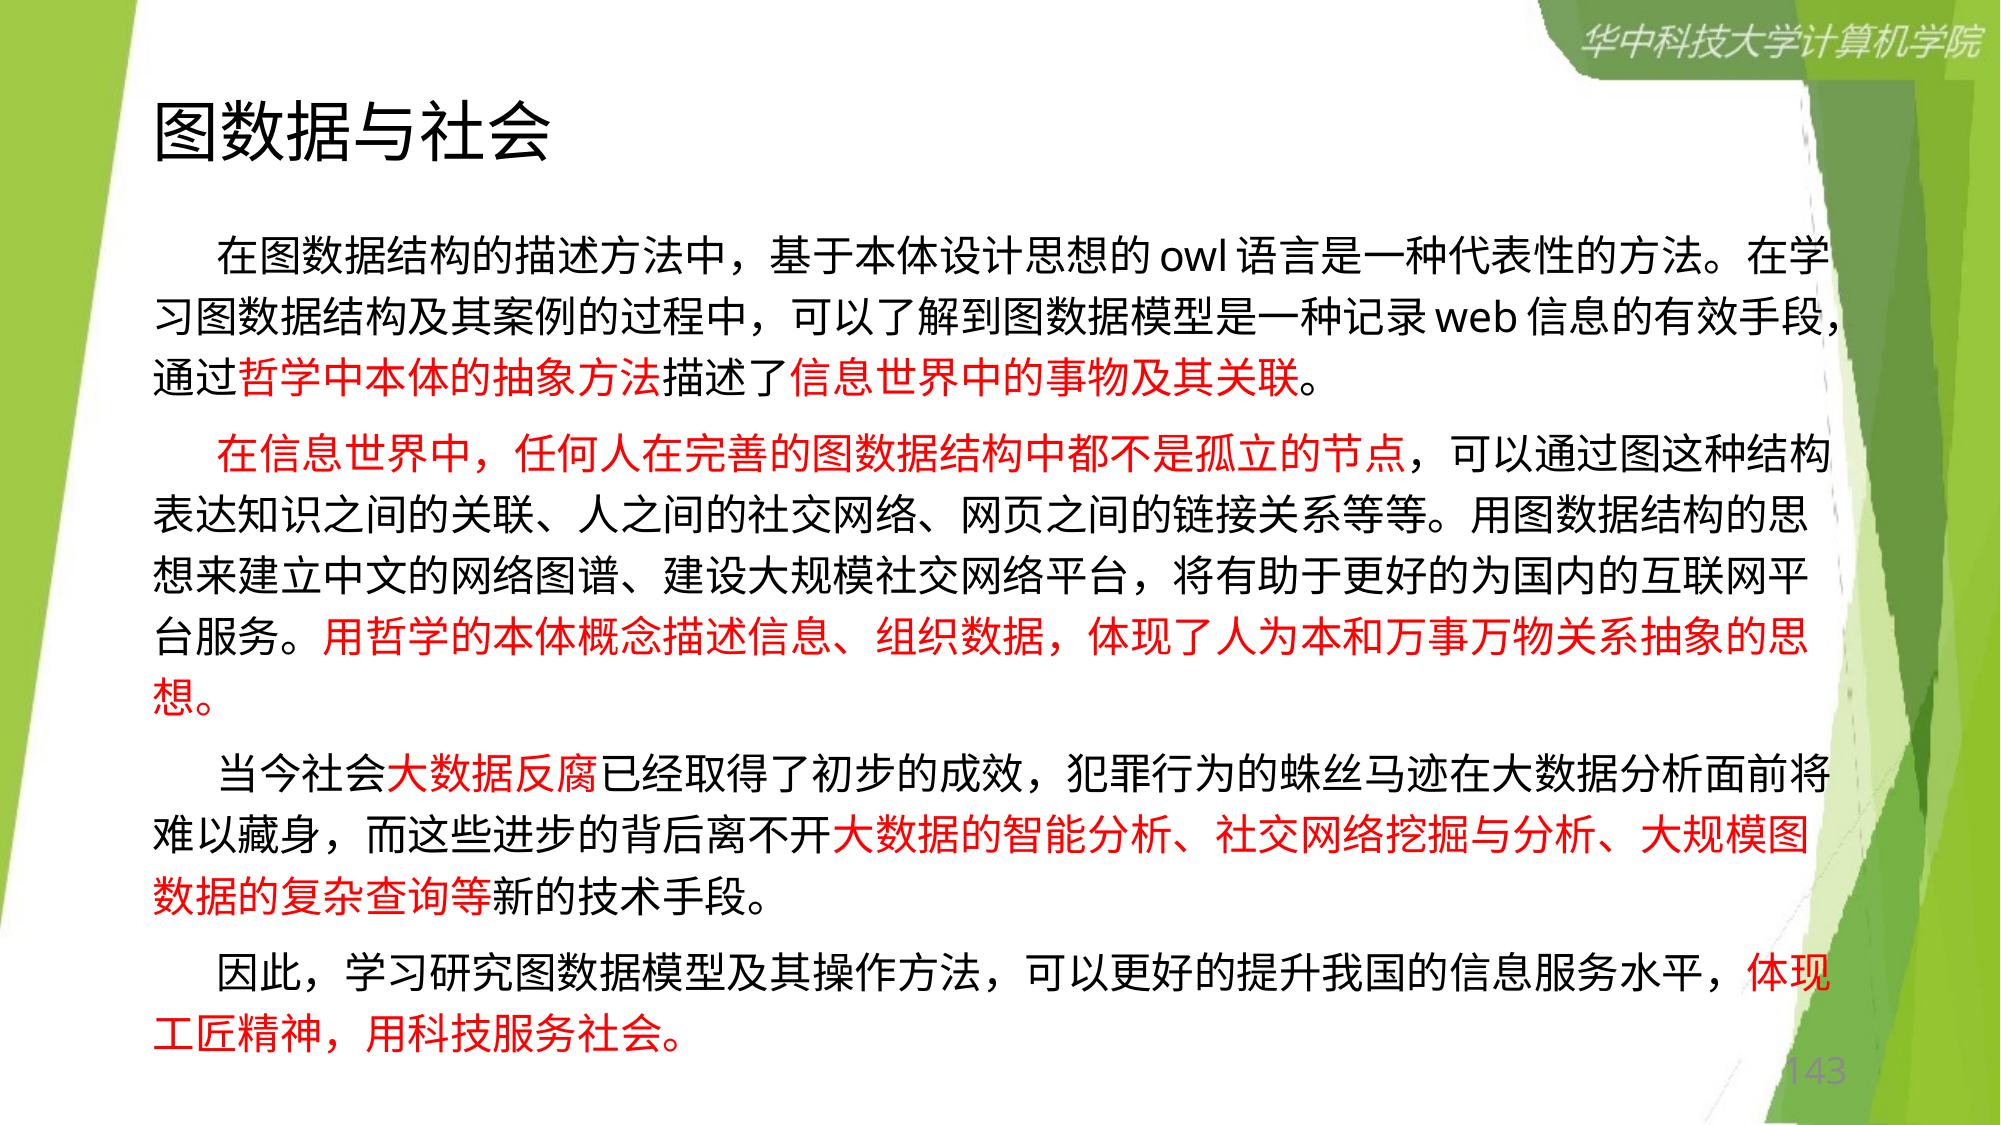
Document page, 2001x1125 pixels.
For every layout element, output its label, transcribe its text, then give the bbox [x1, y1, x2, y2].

list 在图数据结构的描述方法中，基于本体设计思想的owl语言是一种代表性的方法。在学习图数据结构及其案例的过程中，可以了解到图数据模型是一种记录web信息的有效手段，通过哲学中本体的抽象方法描述了信息世界中的事物及其关联。 在信息世界中，任何人在完善的图数据结构中都不是孤立的节点，可以通过图这种结构表达知识之间的关联、人之间的社交网络、网页之间的链接关系等等。用图数据结构的思想来建立中文的网络图谱、建设大规模社交网络平台，将有助于更好的为国内的互联网平台服务。用哲学的本体概念描述信息、组织数据，体现了人为本和万事万物关系抽象的思想。 当今社会大数据反腐已经取得了初步的成效，犯罪行为的蛛丝马迹在大数据分析面前将难以藏身，而这些进步的背后离不开大数据的智能分析、社交网络挖掘与分析、大规模图数据的复杂查询等新的技术手段。 因此，学习研究图数据模型及其操作方法，可以更好的提升我国的信息服务水平，体现工匠精神，用科技服务社会。 [137, 210, 1863, 1073]
slide_number 143 [1412, 1042, 1863, 1103]
title 图数据与社会 [137, 59, 1863, 210]
picture [0, 0, 2001, 1125]
